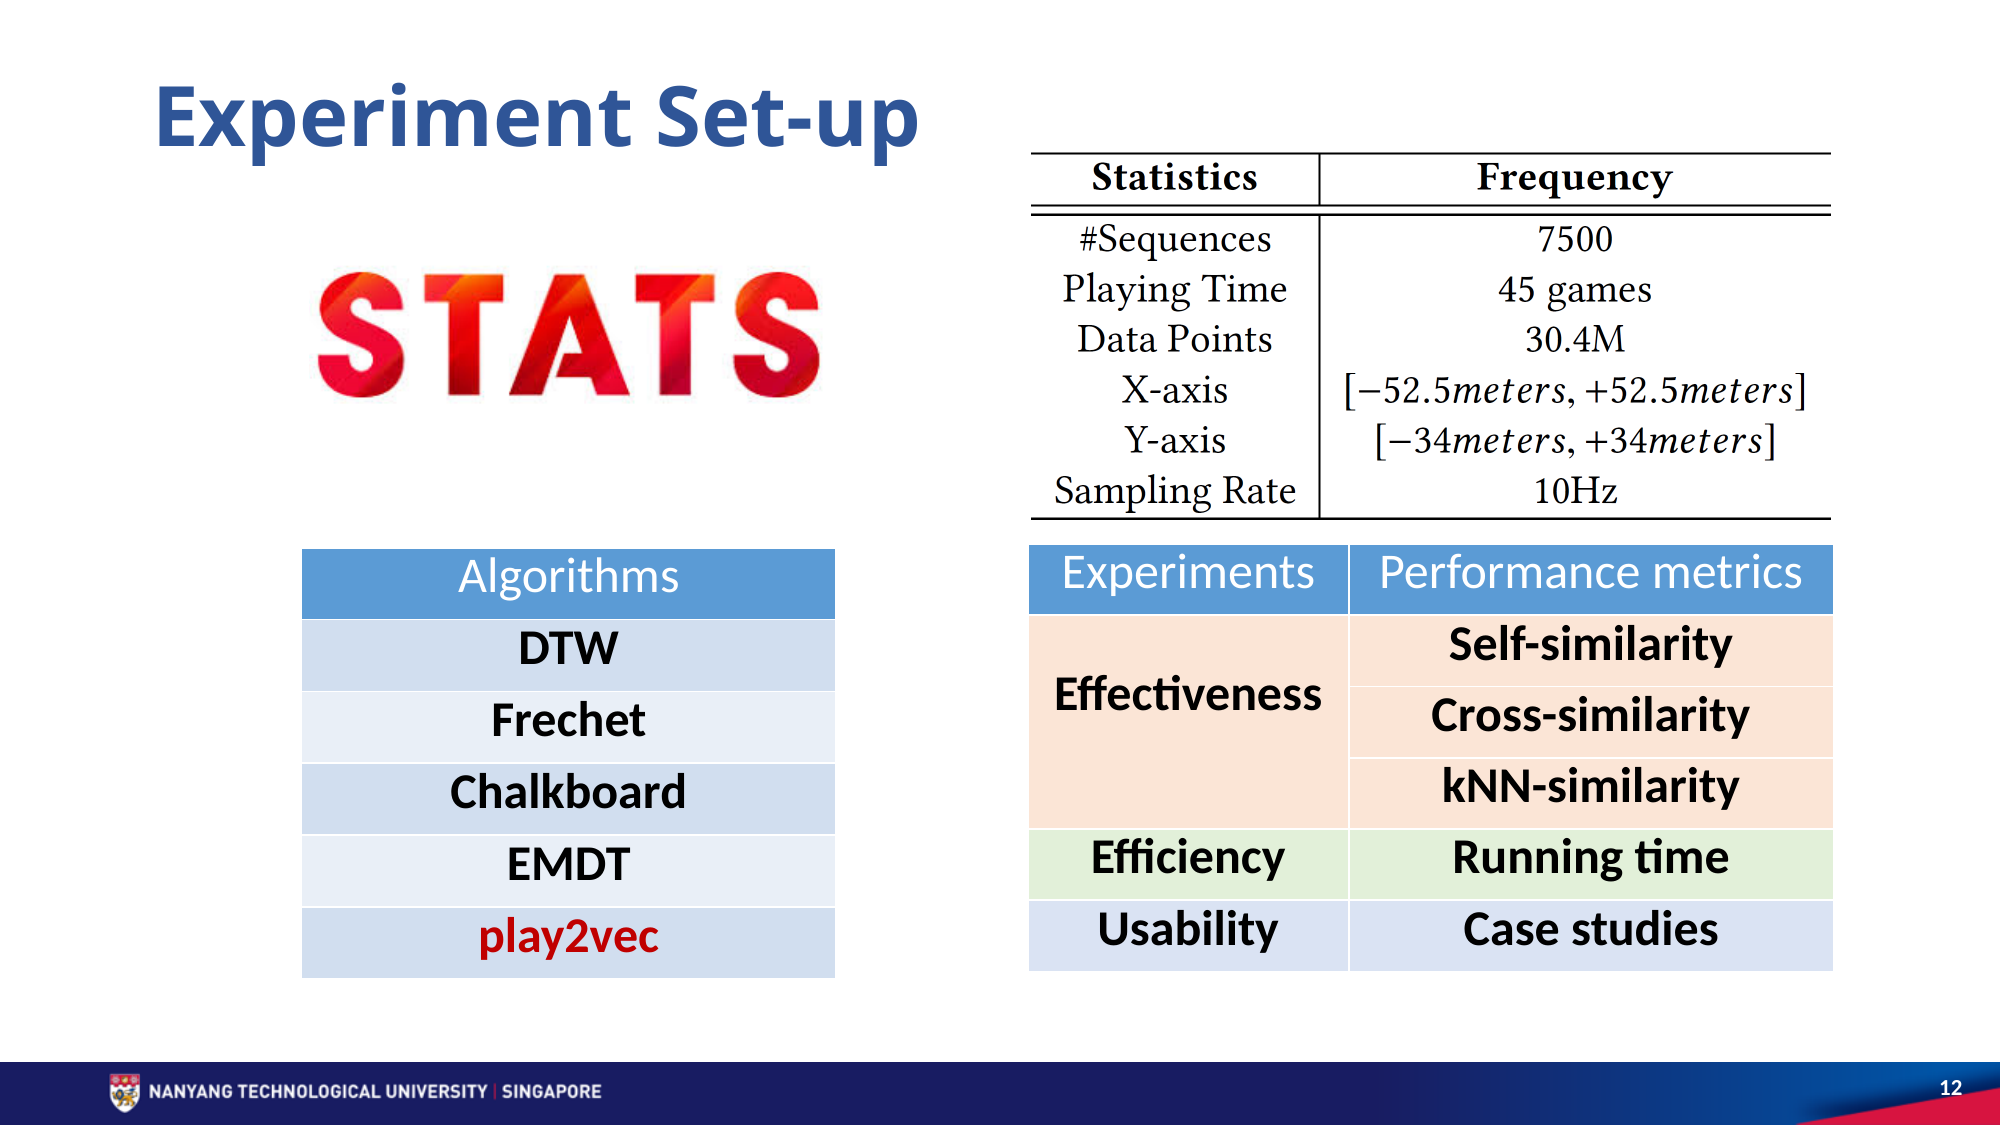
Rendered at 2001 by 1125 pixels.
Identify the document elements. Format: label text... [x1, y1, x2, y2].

table_cell Usability [1029, 901, 1348, 971]
picture [309, 216, 829, 454]
table_cell Self-similarity [1350, 616, 1833, 686]
table_cell Chalkboard [302, 764, 835, 834]
table_header Experiments [1029, 545, 1348, 614]
title Experiment Set-up [137, 59, 1863, 180]
table_header Algorithms [302, 549, 835, 619]
table_cell Frechet [302, 692, 835, 762]
table_cell Efficiency [1029, 830, 1348, 899]
table_cell EMDT [302, 836, 835, 906]
table_cell kNN-similarity [1350, 759, 1833, 828]
table_header Performance metrics [1350, 545, 1833, 614]
table_cell DTW [302, 620, 835, 691]
table_cell Cross-similarity [1350, 687, 1833, 757]
picture [0, 1062, 2000, 1125]
picture [1027, 149, 1834, 522]
table_cell Case studies [1350, 901, 1833, 971]
slide_number 12 [1924, 1065, 2000, 1120]
table_cell Effectiveness [1029, 616, 1348, 828]
table_cell Running time [1350, 830, 1833, 899]
table_cell play2vec [302, 908, 835, 978]
